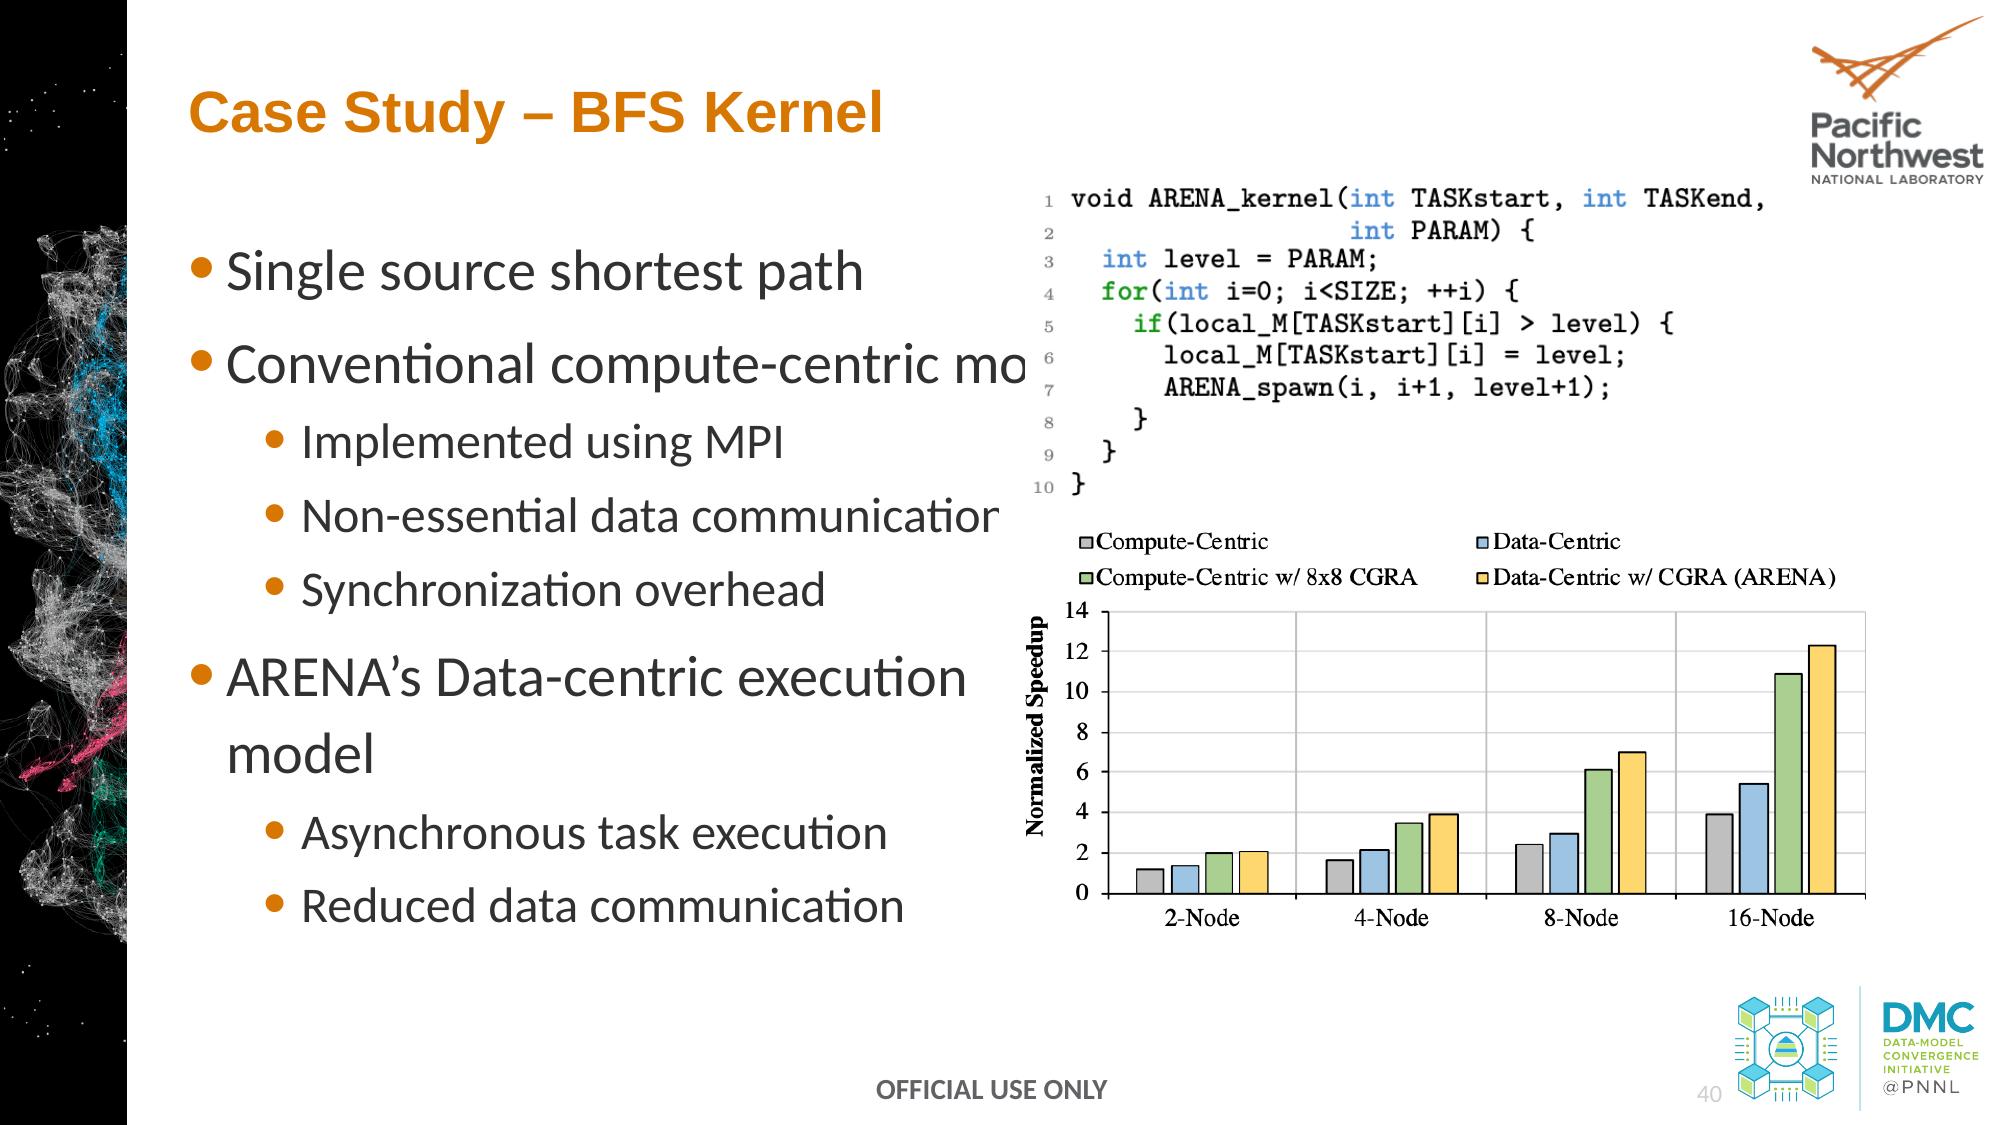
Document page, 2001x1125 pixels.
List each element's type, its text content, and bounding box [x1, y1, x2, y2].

picture [115, 436, 123, 445]
picture [118, 430, 127, 435]
picture [999, 164, 1886, 948]
picture [1705, 964, 2001, 1125]
title Case Study – BFS Kernel [173, 42, 1785, 186]
picture [1810, 14, 1986, 186]
list Single source shortest path Conventional compute-centric model Implemented using MPI Non-essential data communication Synchronization overhead ARENA’s Data-centric execution model Asynchronous task execution Reduced data communication [173, 217, 1137, 1063]
picture [108, 418, 117, 428]
slide_number 40 [1670, 1058, 1749, 1125]
picture [0, 0, 127, 1125]
